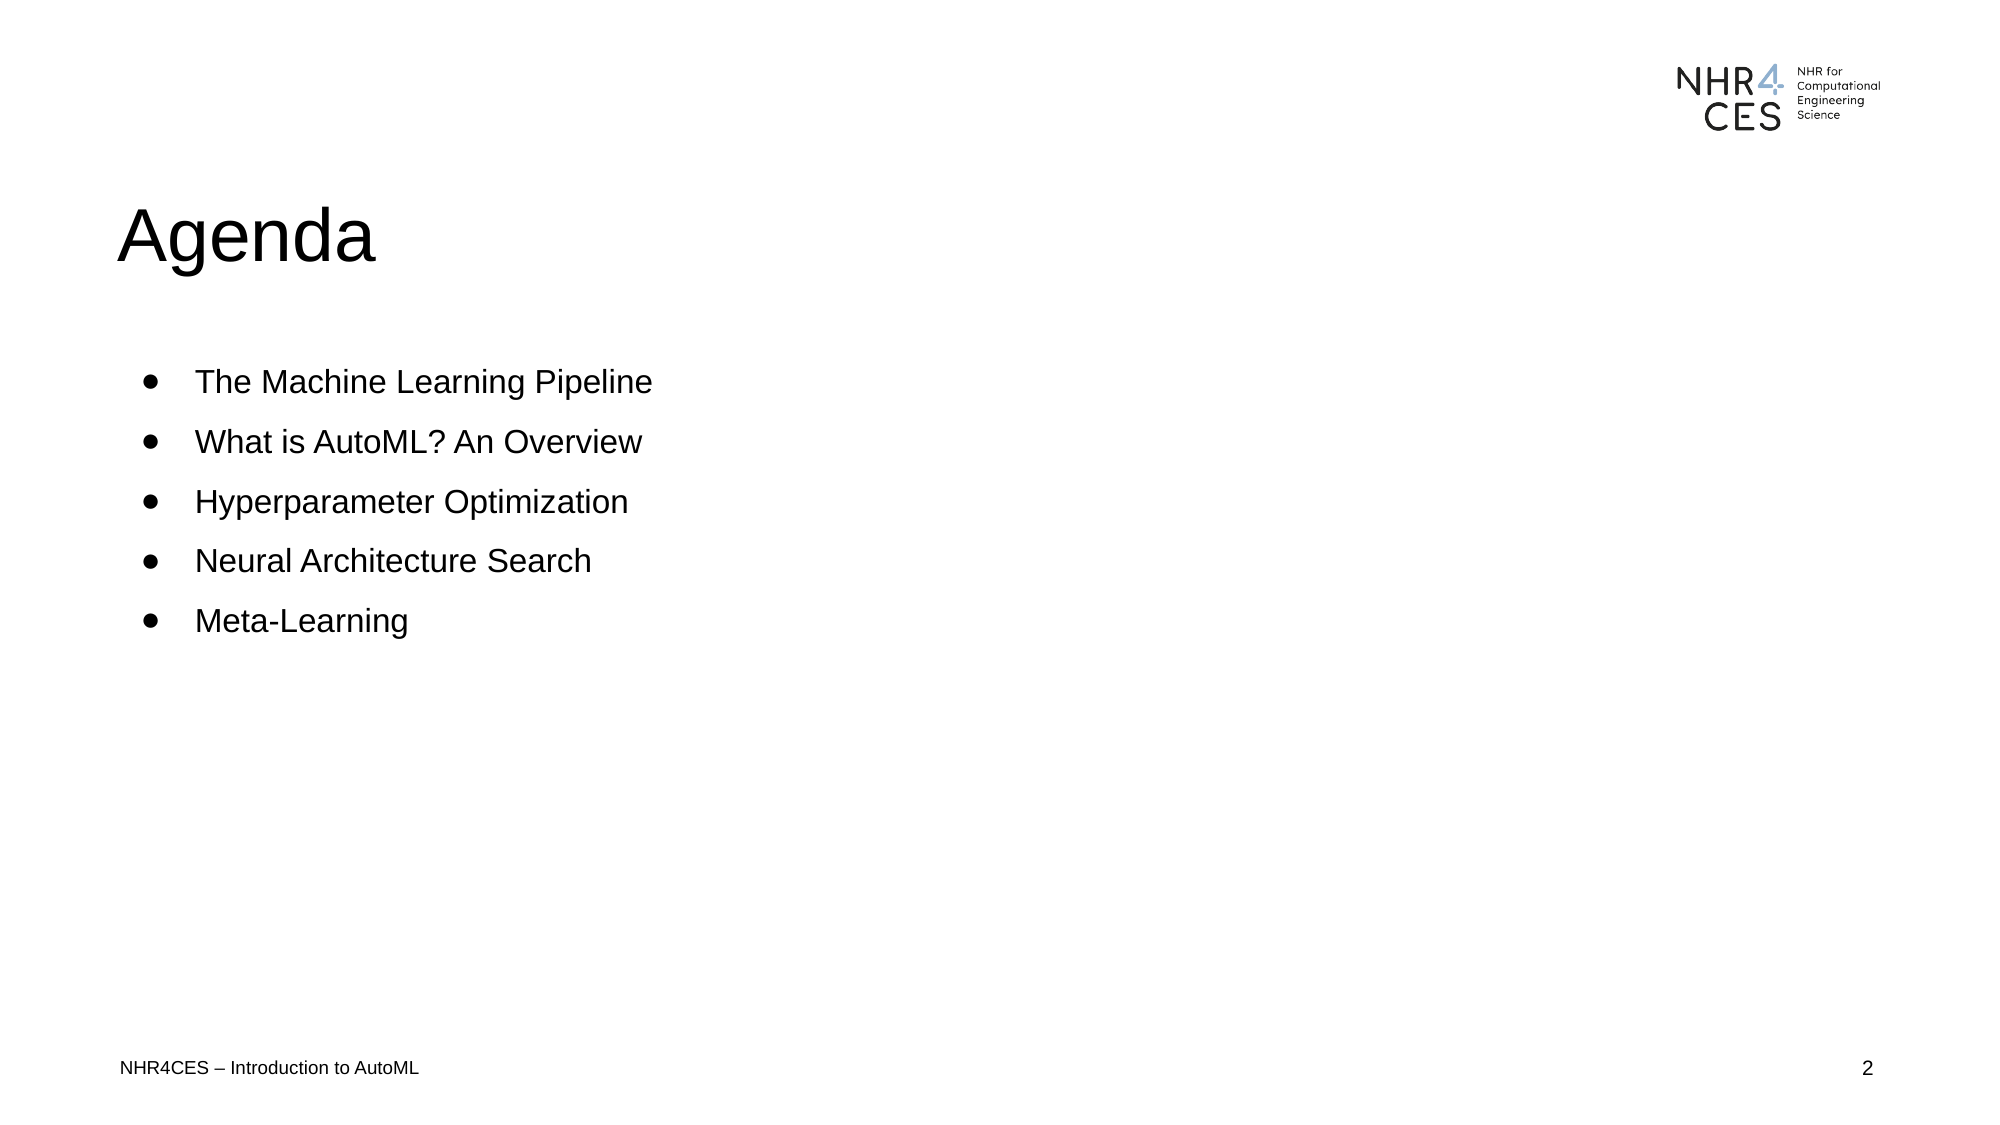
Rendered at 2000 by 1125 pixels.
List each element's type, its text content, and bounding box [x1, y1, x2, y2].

list The Machine Learning Pipeline What is AutoML? An Overview Hyperparameter Optimization Neural Architecture Search Meta-Learning [119, 340, 1798, 1044]
picture [1656, 45, 1901, 152]
list Agenda [117, 171, 998, 272]
